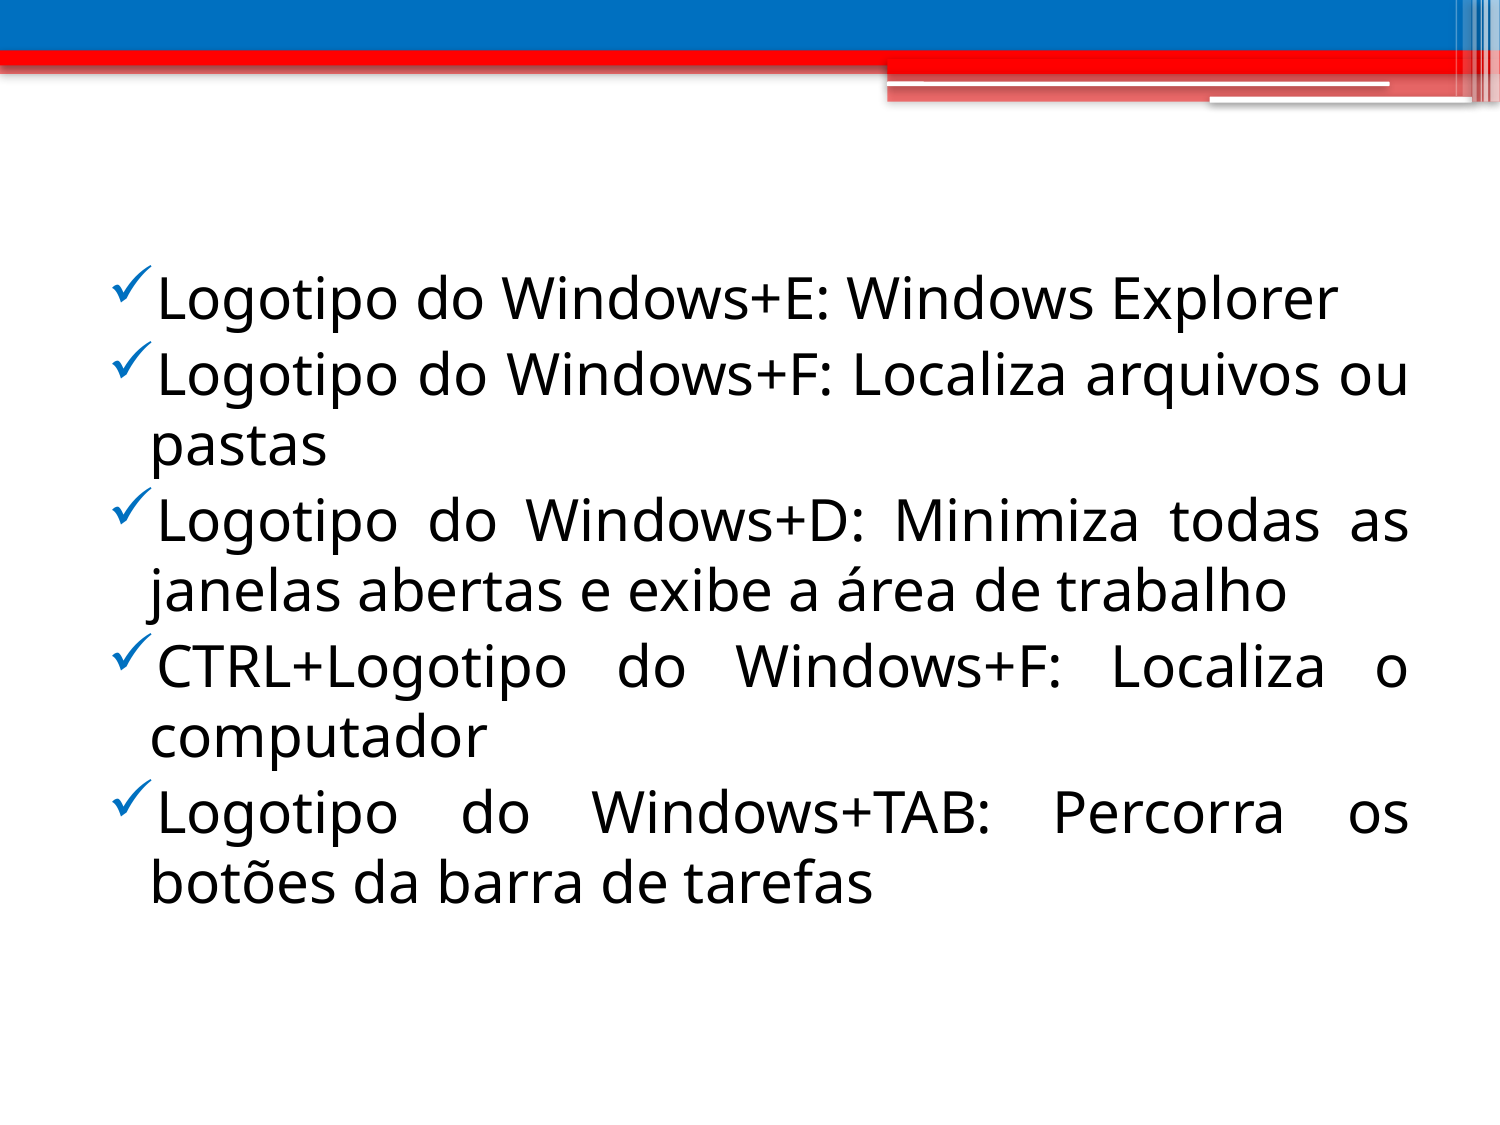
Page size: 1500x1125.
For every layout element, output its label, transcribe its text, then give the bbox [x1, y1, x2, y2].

list Logotipo do Windows+E: Windows Explorer Logotipo do Windows+F: Localiza arquivos ou pastas Logotipo do Windows+D: Minimiza todas as janelas abertas e exibe a área de trabalho CTRL+Logotipo do Windows+F: Localiza o computador Logotipo do Windows+TAB: Percorra os botões da barra de tarefas [75, 101, 1425, 1079]
